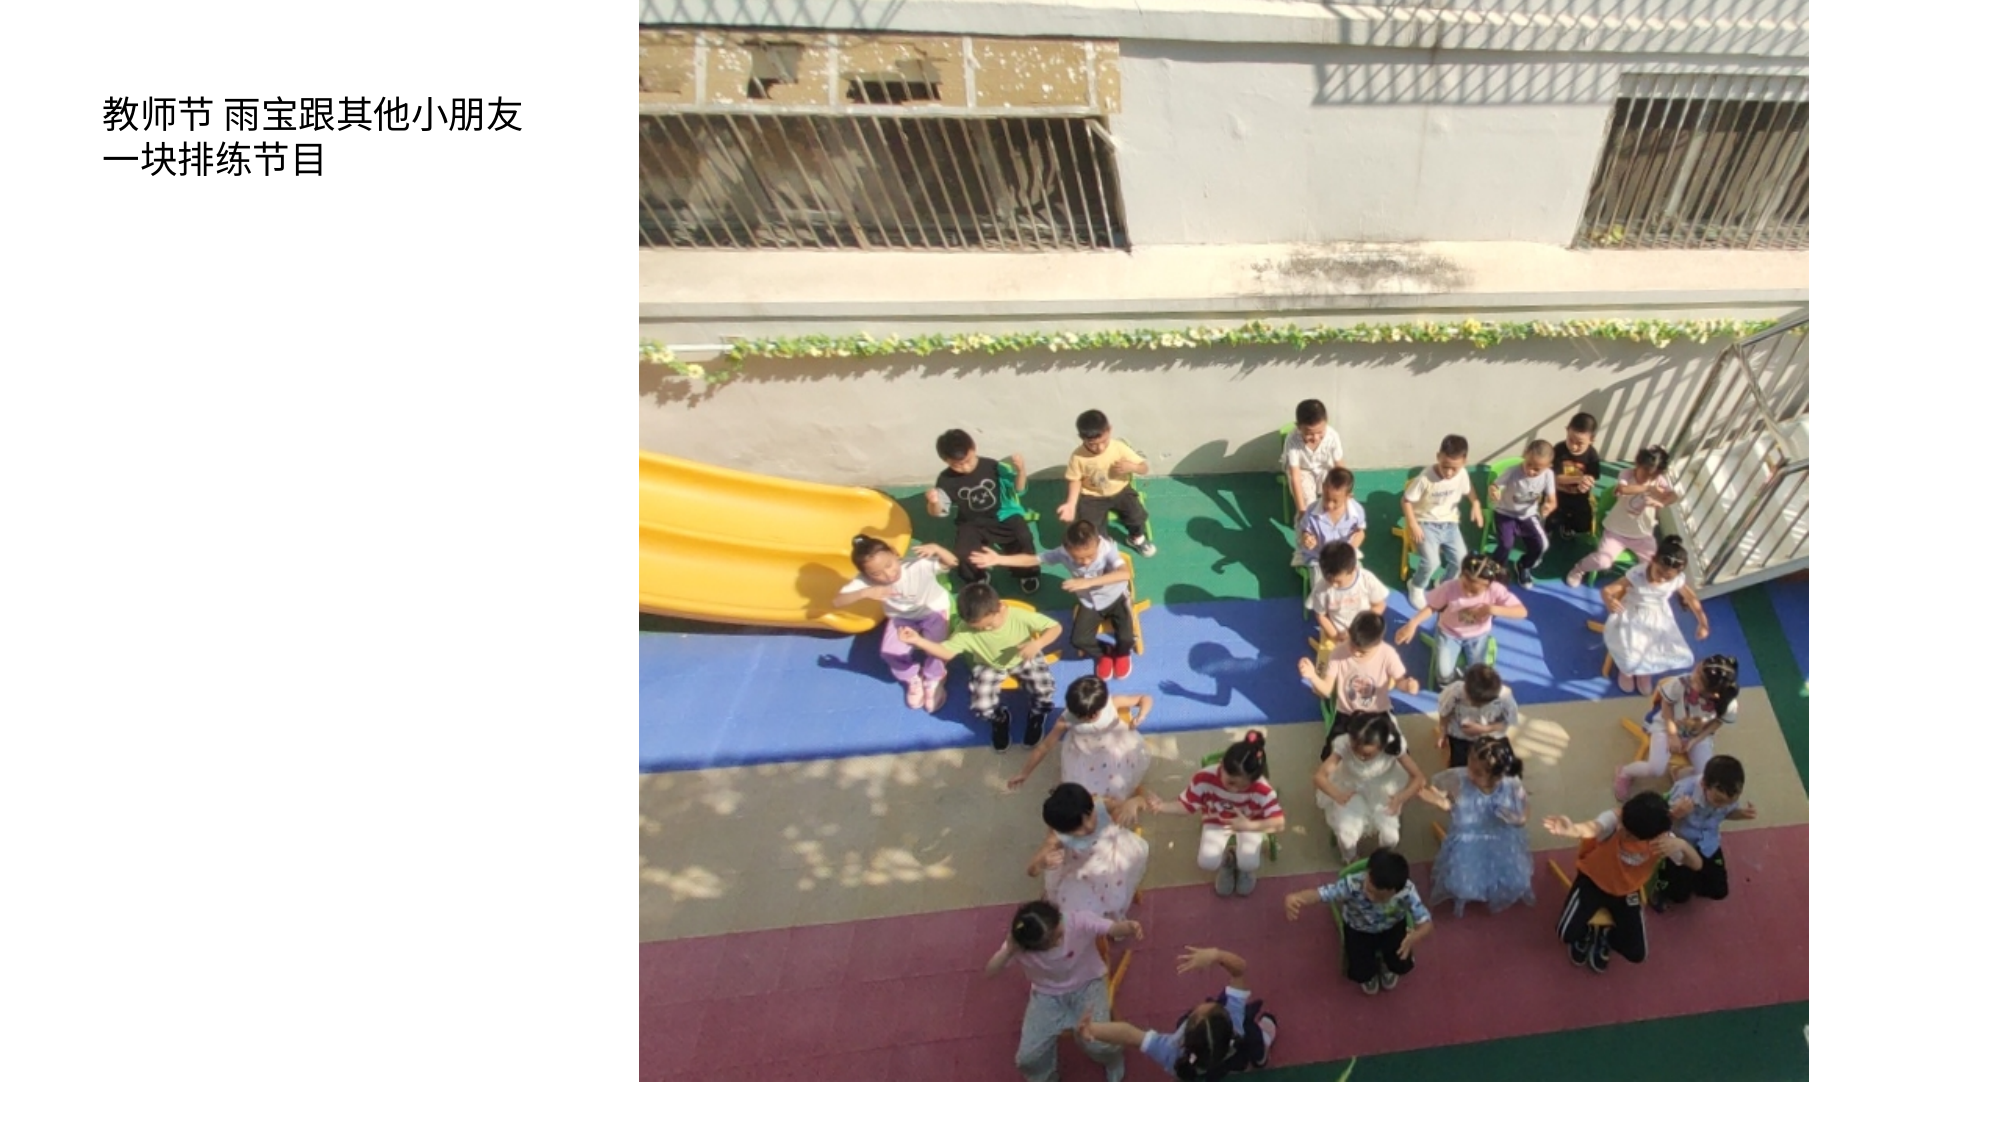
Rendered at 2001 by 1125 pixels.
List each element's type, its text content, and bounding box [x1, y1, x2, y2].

picture [639, 0, 1809, 1082]
text_box 教师节 雨宝跟其他小朋友一块排练节目 [88, 83, 551, 189]
